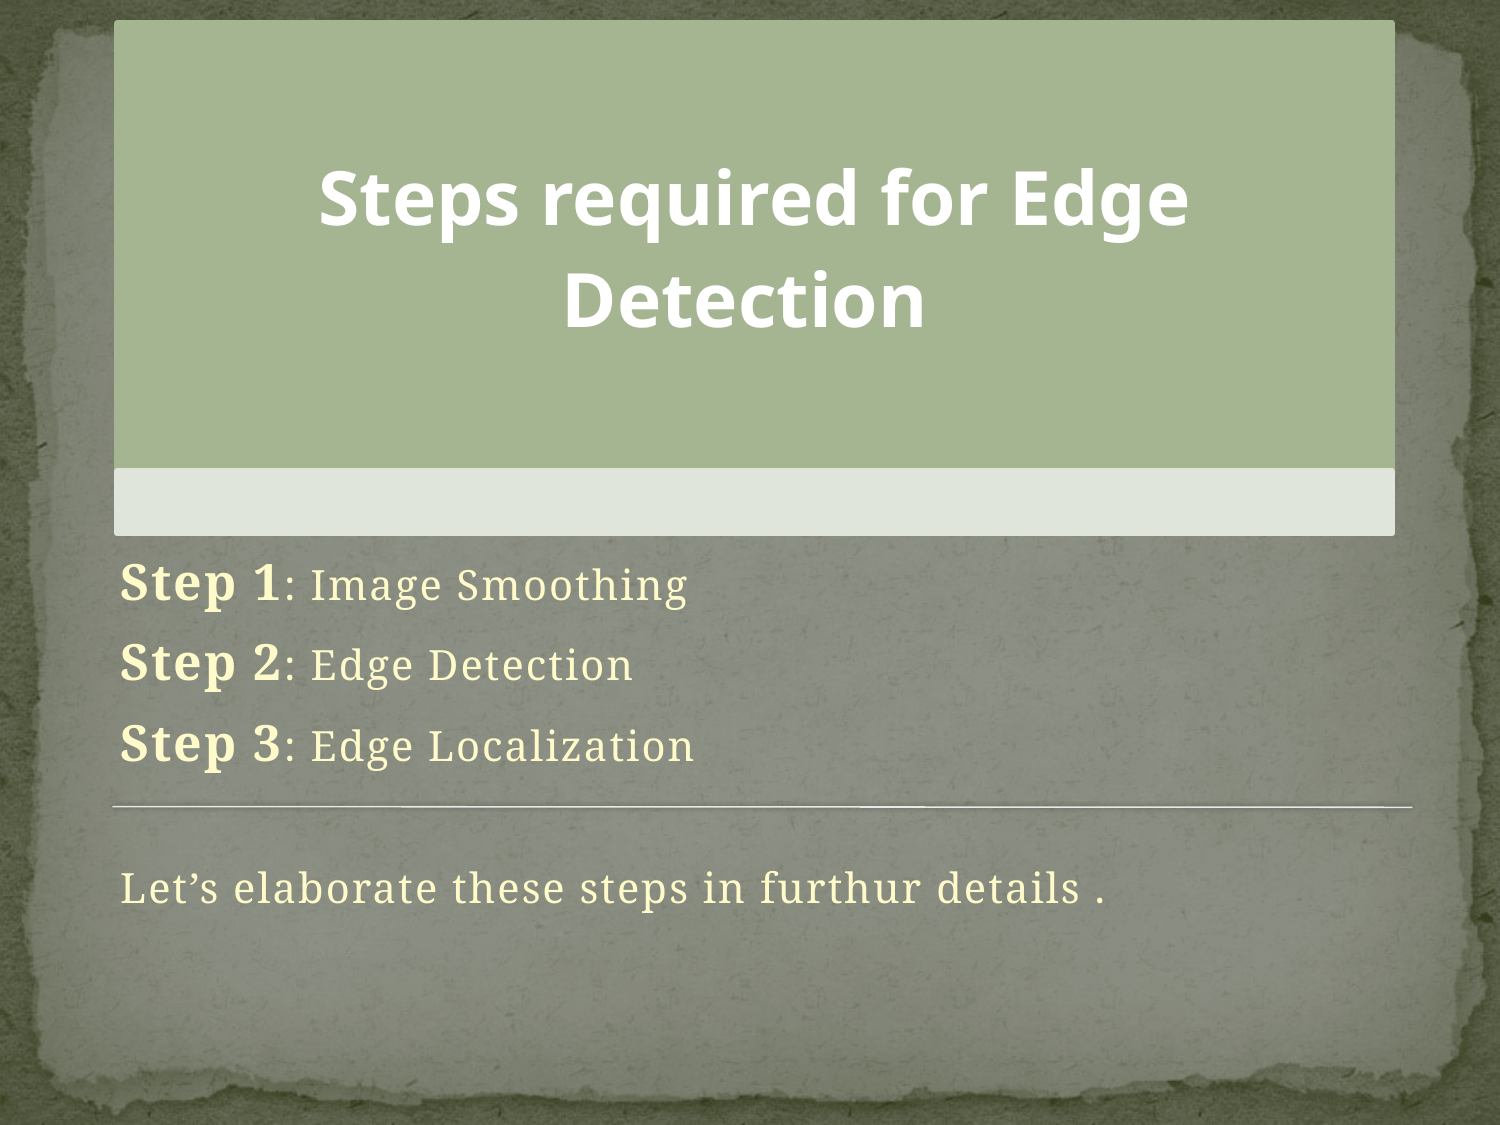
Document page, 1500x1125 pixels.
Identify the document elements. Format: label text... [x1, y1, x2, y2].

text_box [118, 24, 1392, 471]
list Step 1: Image Smoothing Step 2: Edge Detection Step 3: Edge Localization Let’s elaborate these steps in furthur details . [105, 539, 1416, 1067]
